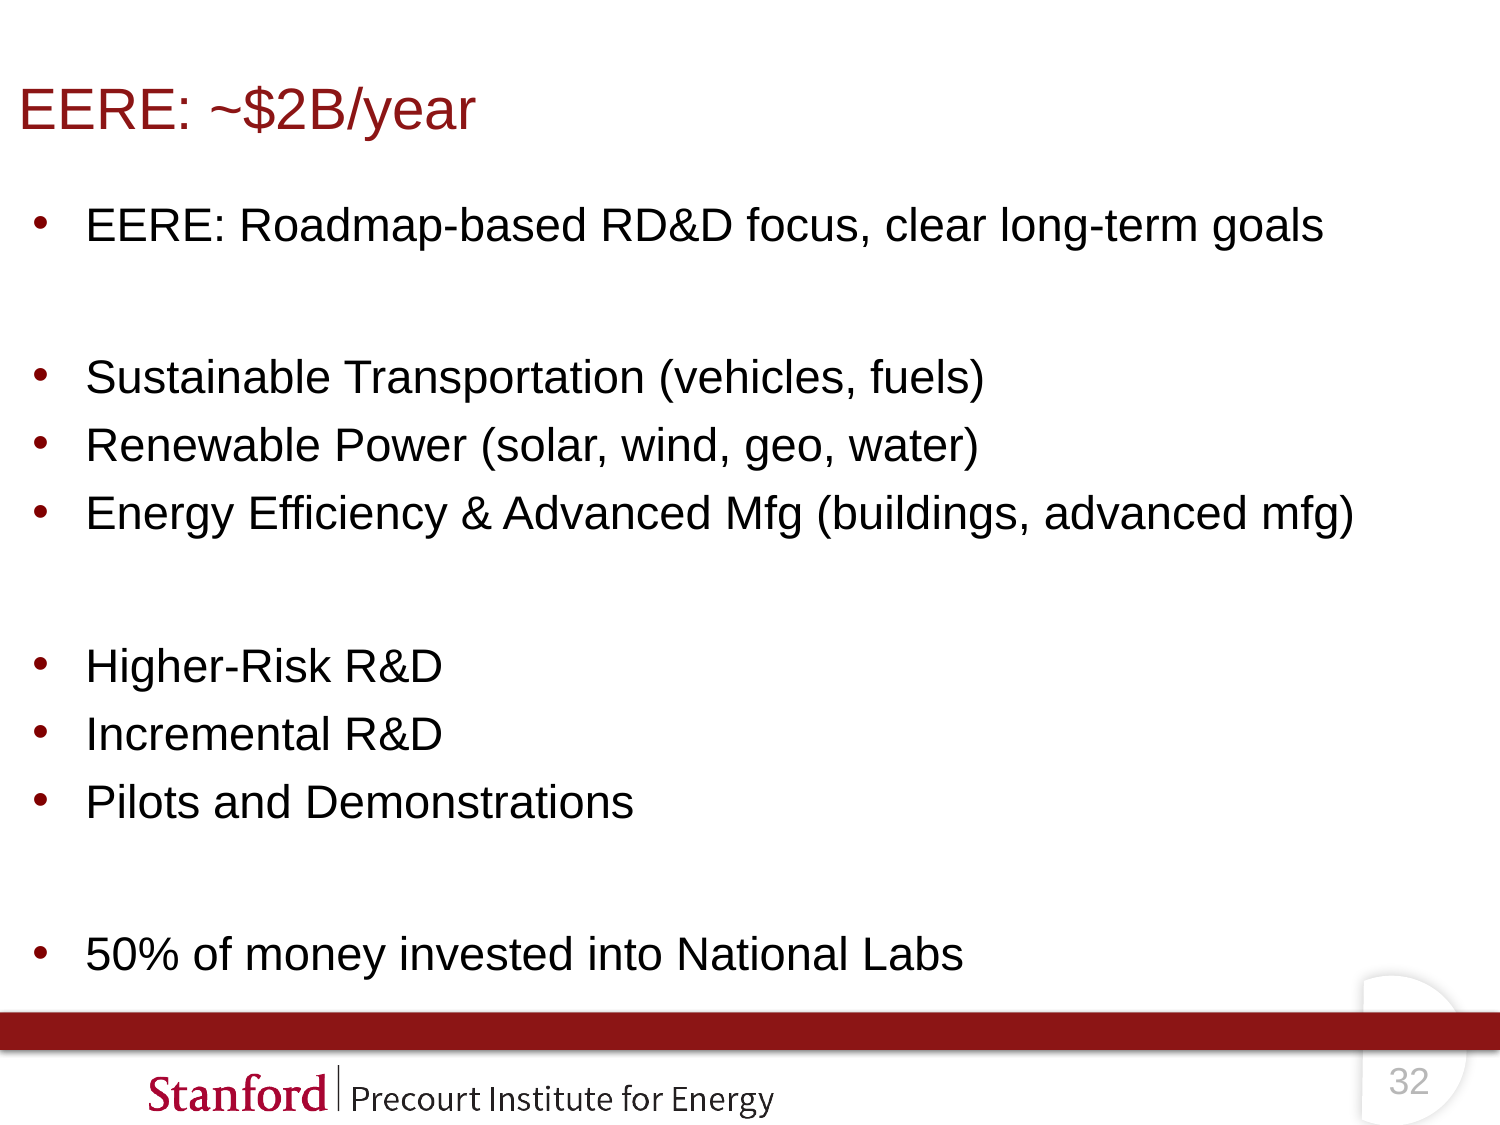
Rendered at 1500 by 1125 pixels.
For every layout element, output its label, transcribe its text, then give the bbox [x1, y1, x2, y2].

title EERE: ~$2B/year [3, 1, 1500, 149]
list EERE: Roadmap-based RD&D focus, clear long-term goals Sustainable Transportation (vehicles, fuels) Renewable Power (solar, wind, geo, water) Energy Efficiency & Advanced Mfg (buildings, advanced mfg) Higher-Risk R&D Incremental R&D Pilots and Demonstrations 50% of money invested into National Labs [17, 186, 1500, 994]
picture [149, 1065, 774, 1122]
slide_number 31 [1373, 1049, 1450, 1125]
